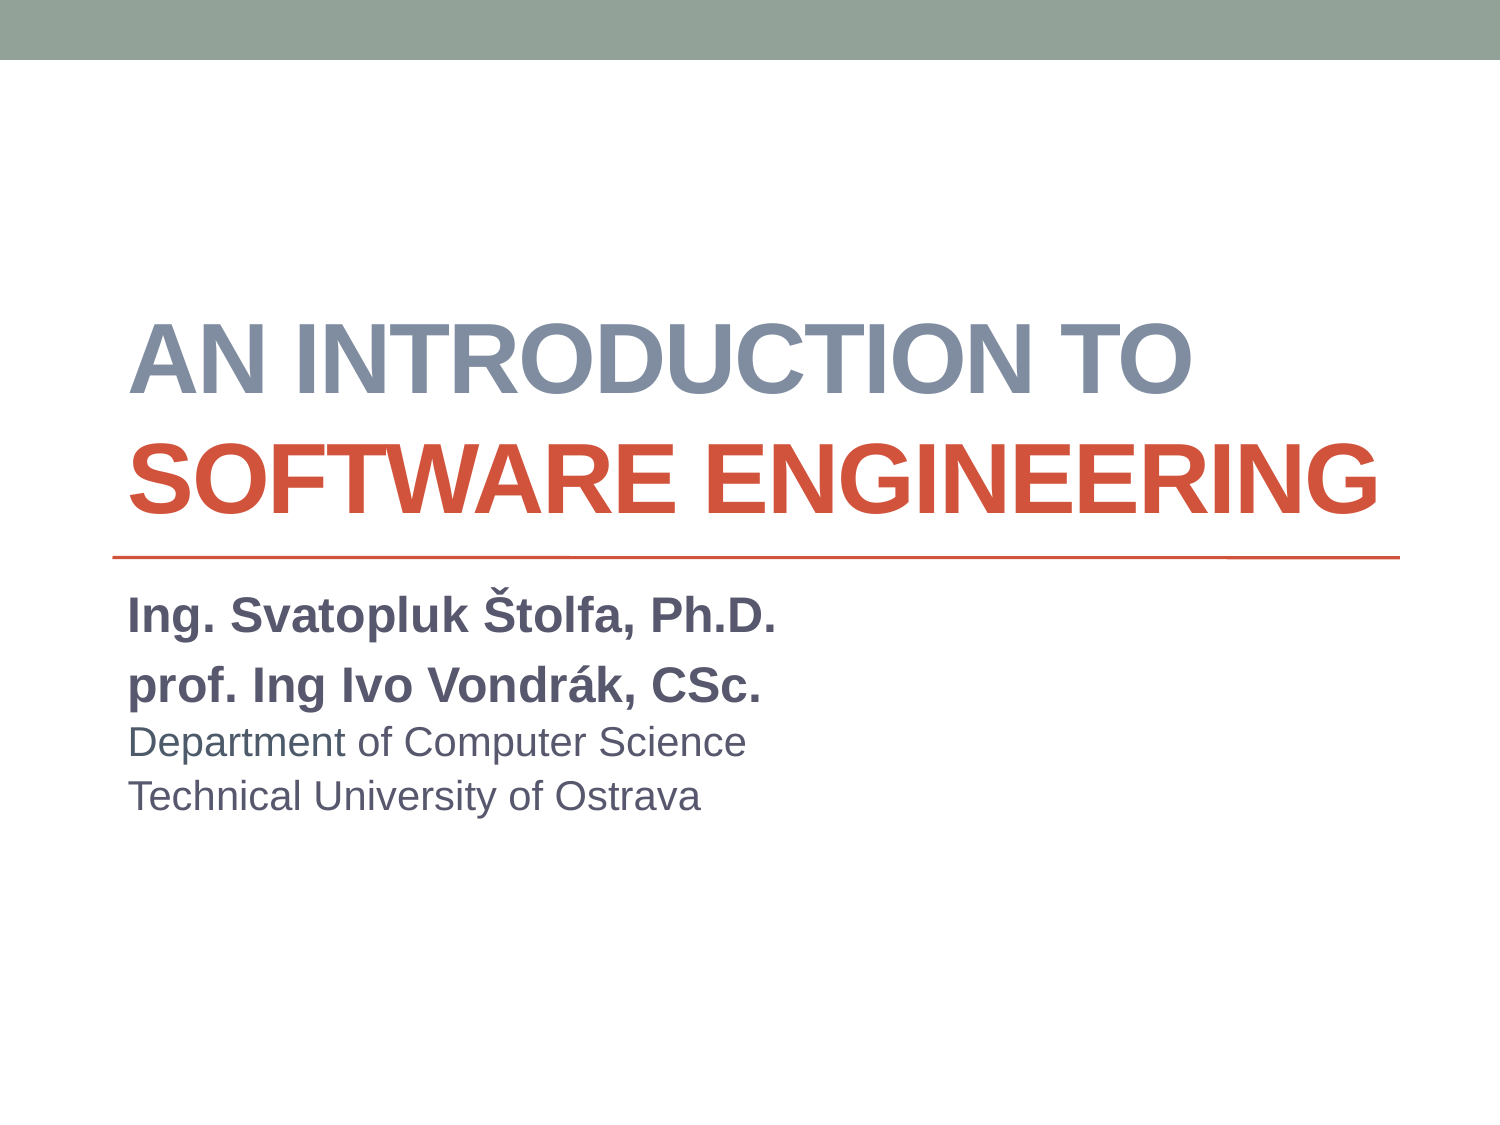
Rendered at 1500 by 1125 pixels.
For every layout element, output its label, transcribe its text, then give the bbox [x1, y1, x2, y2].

subtitle Ing. Svatopluk Štolfa, Ph.D. prof. Ing Ivo Vondrák, CSc. Department of Computer Science Technical University of Ostrava [112, 575, 1163, 863]
title An Introduction to Software Engineering [112, 224, 1400, 542]
